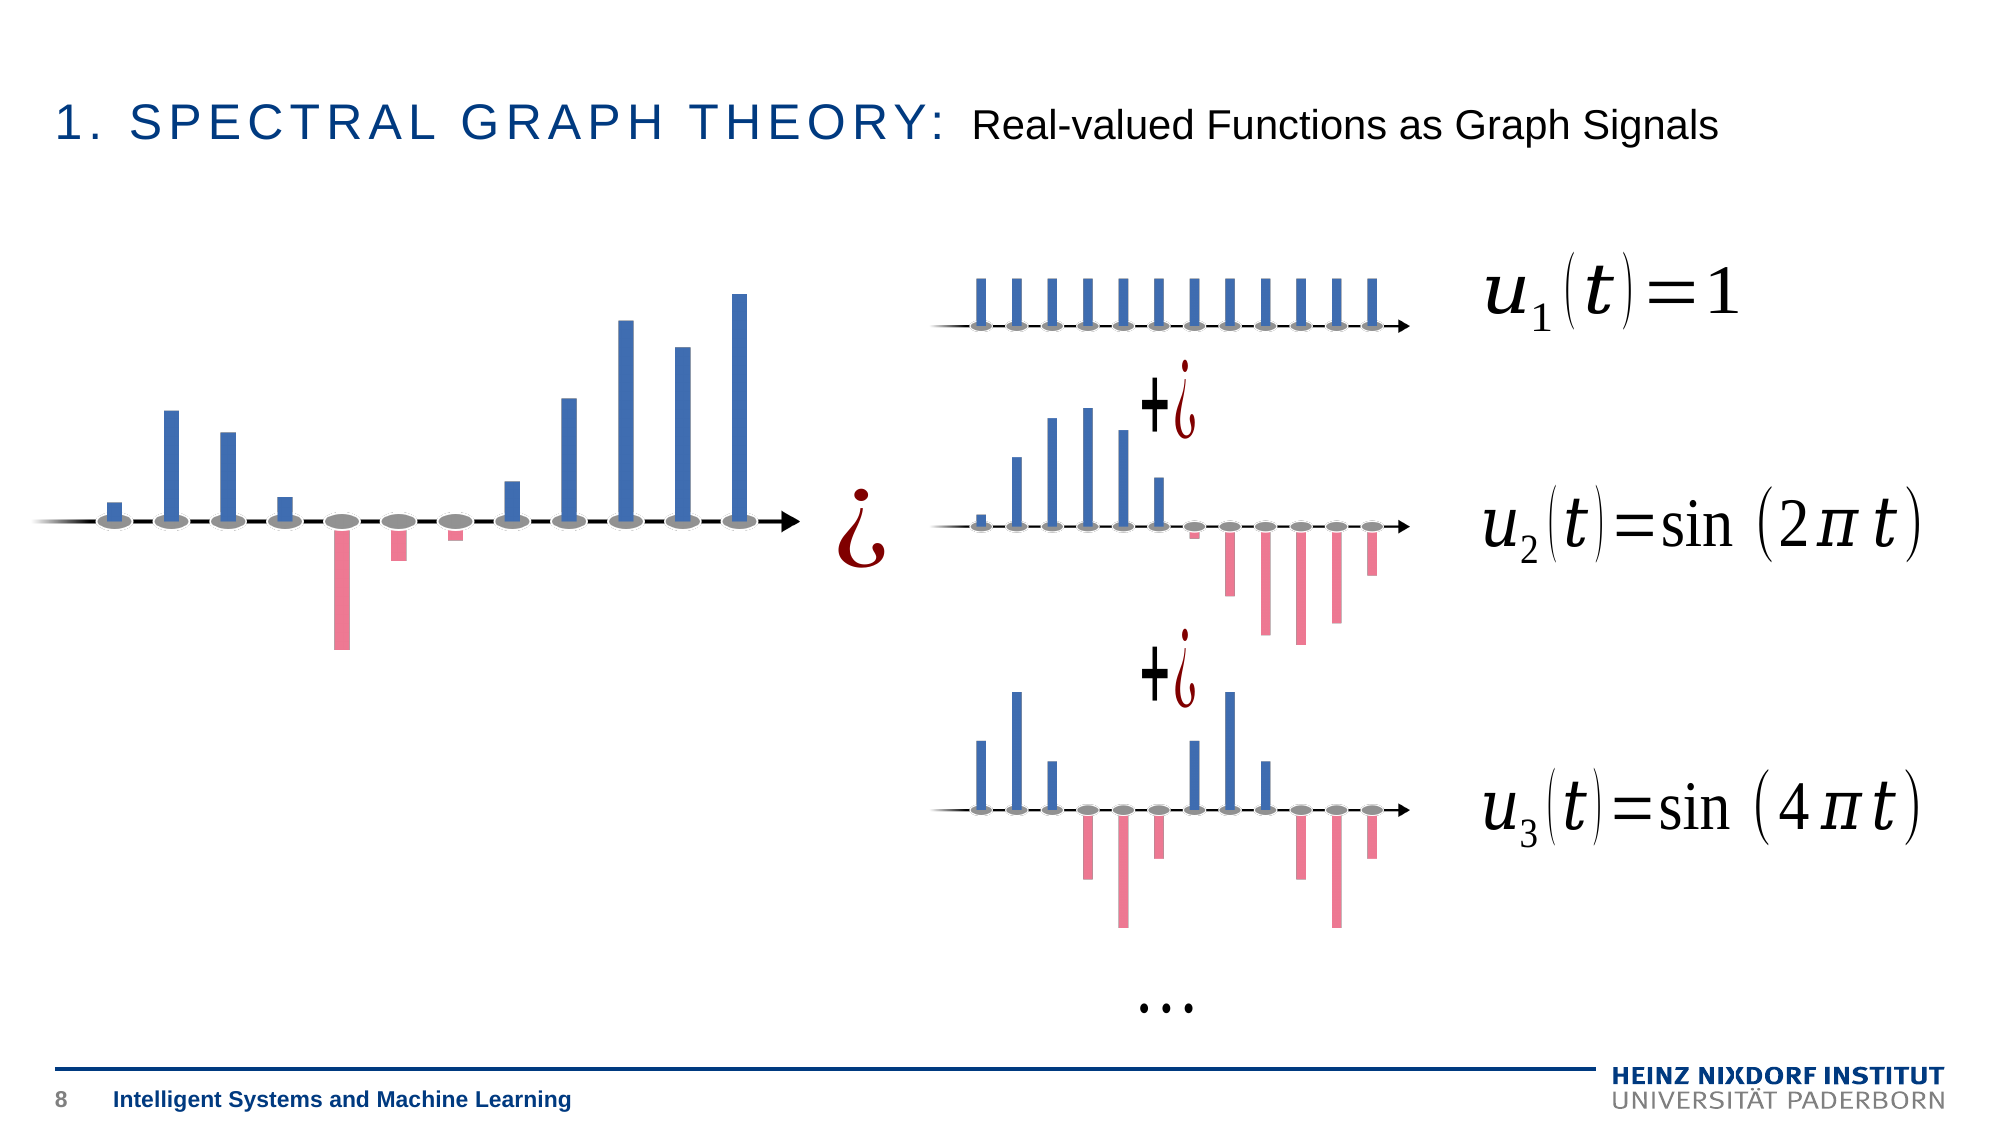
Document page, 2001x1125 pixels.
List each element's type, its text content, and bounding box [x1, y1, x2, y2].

picture [928, 692, 1411, 929]
slide_number 8 [54, 1079, 128, 1118]
picture [928, 207, 1411, 645]
title 1. SPECTRAL GRAPH THEORY: Real-valued Functions as Graph Signals [54, 30, 1946, 208]
footer Intelligent Systems and Machine Learning [128, 1079, 1126, 1118]
picture [31, 294, 800, 651]
